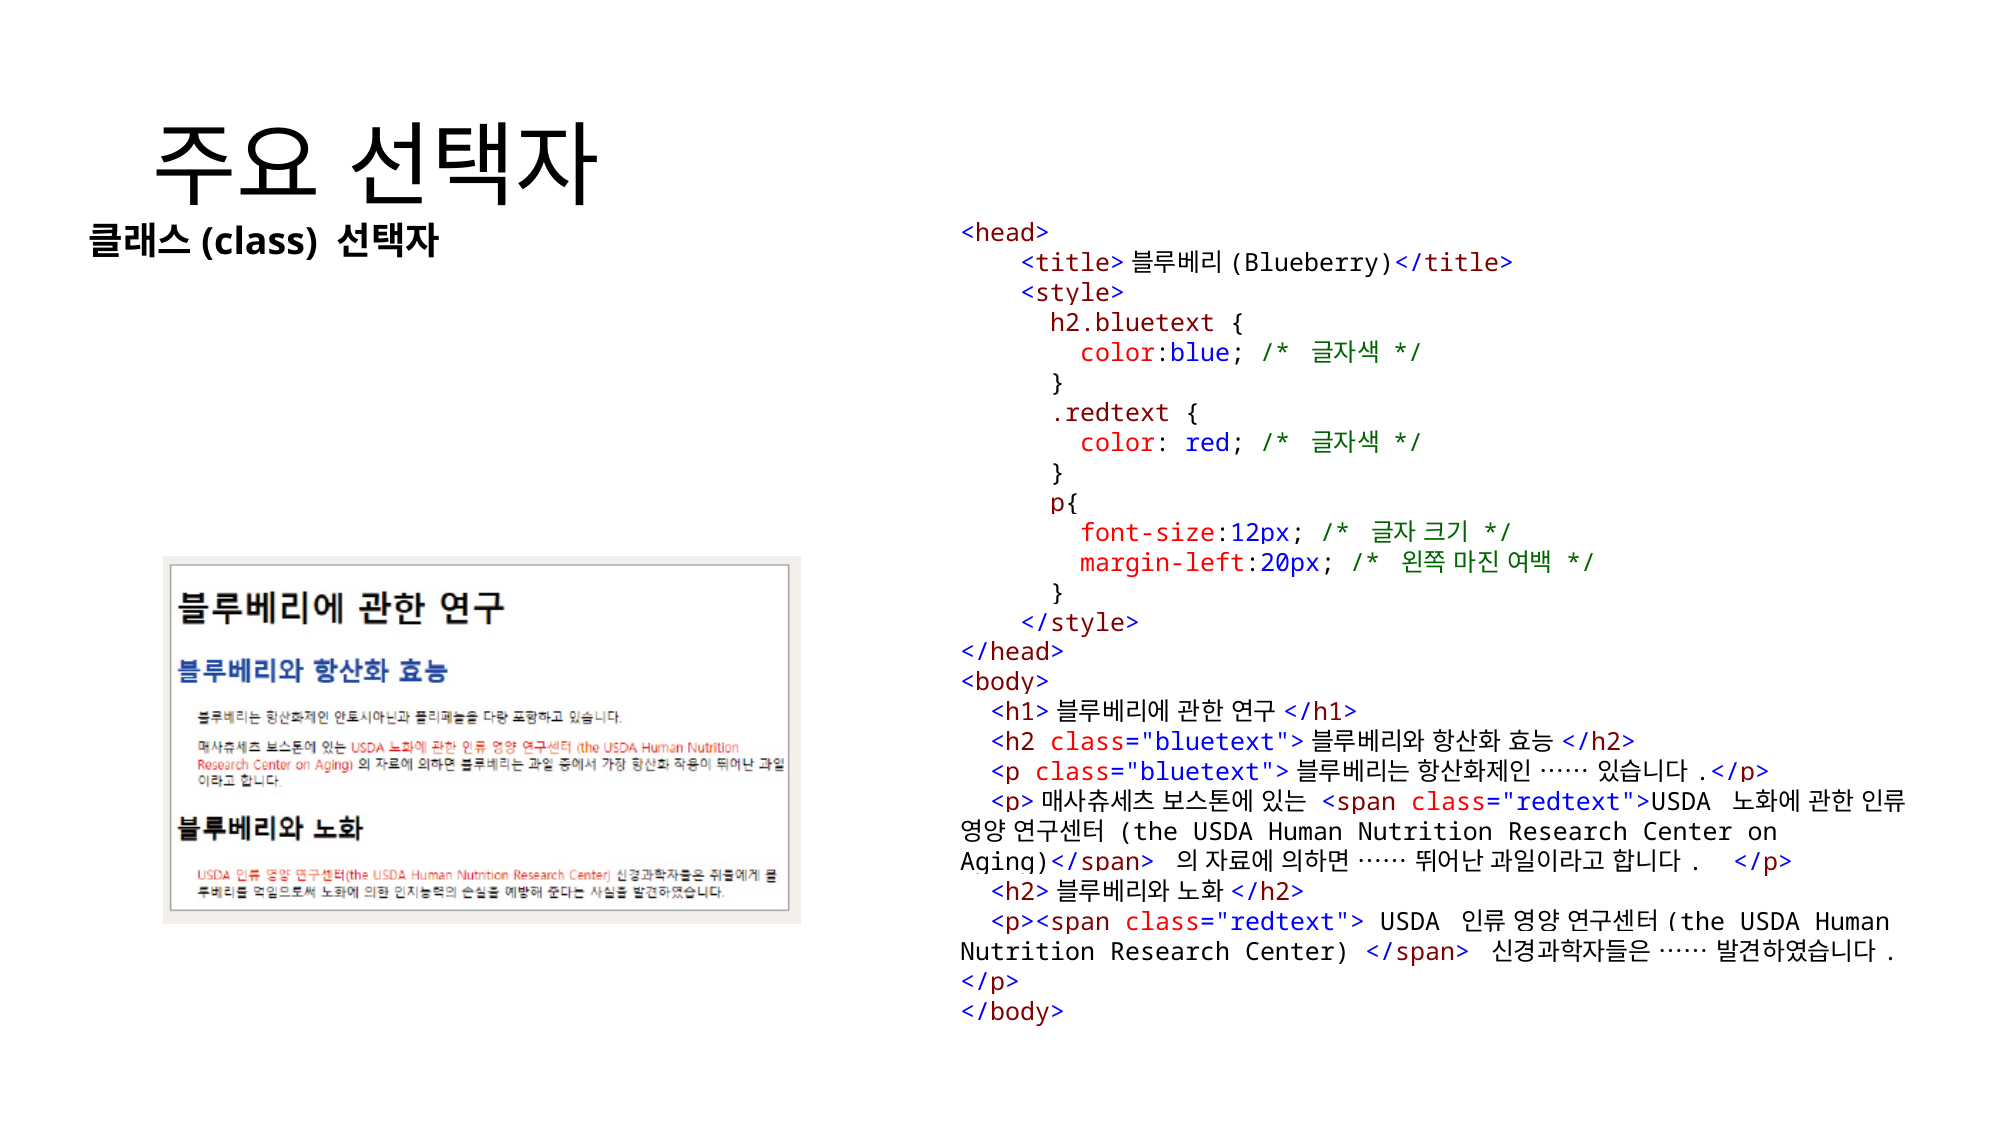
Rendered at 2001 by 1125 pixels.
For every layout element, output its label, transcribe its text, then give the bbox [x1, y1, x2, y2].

text_box <head> <title>블루베리(Blueberry)</title> <style> h2.bluetext { color:blue; /* 글자색 */ } .redtext { color: red; /* 글자색 */ } p{ font-size:12px; /* 글자 크기 */ margin-left:20px; /* 왼쪽 마진 여백 */ } </style> </head> <body> <h1>블루베리에 관한 연구</h1> <h2 class="bluetext">블루베리와 항산화 효능</h2> <p class="bluetext">블루베리는 항산화제인 …… 있습니다.</p> <p>매사츄세츠 보스톤에 있는 <span class="redtext">USDA 노화에 관한 인류 영양 연구센터 (the USDA Human Nutrition Research Center on Aging)</span> 의 자료에 의하면 …… 뛰어난 과일이라고 합니다. </p> <h2>블루베리와 노화</h2> <p><span class="redtext"> USDA 인류 영양 연구센터(the USDA Human Nutrition Research Center) </span> 신경과학자들은 …… 발견하였습니다. </p> </body> [945, 209, 1946, 1033]
picture [163, 556, 801, 924]
title 주요 선택자 [137, 59, 1863, 278]
text_box 클래스(class) 선택자 [74, 209, 896, 269]
